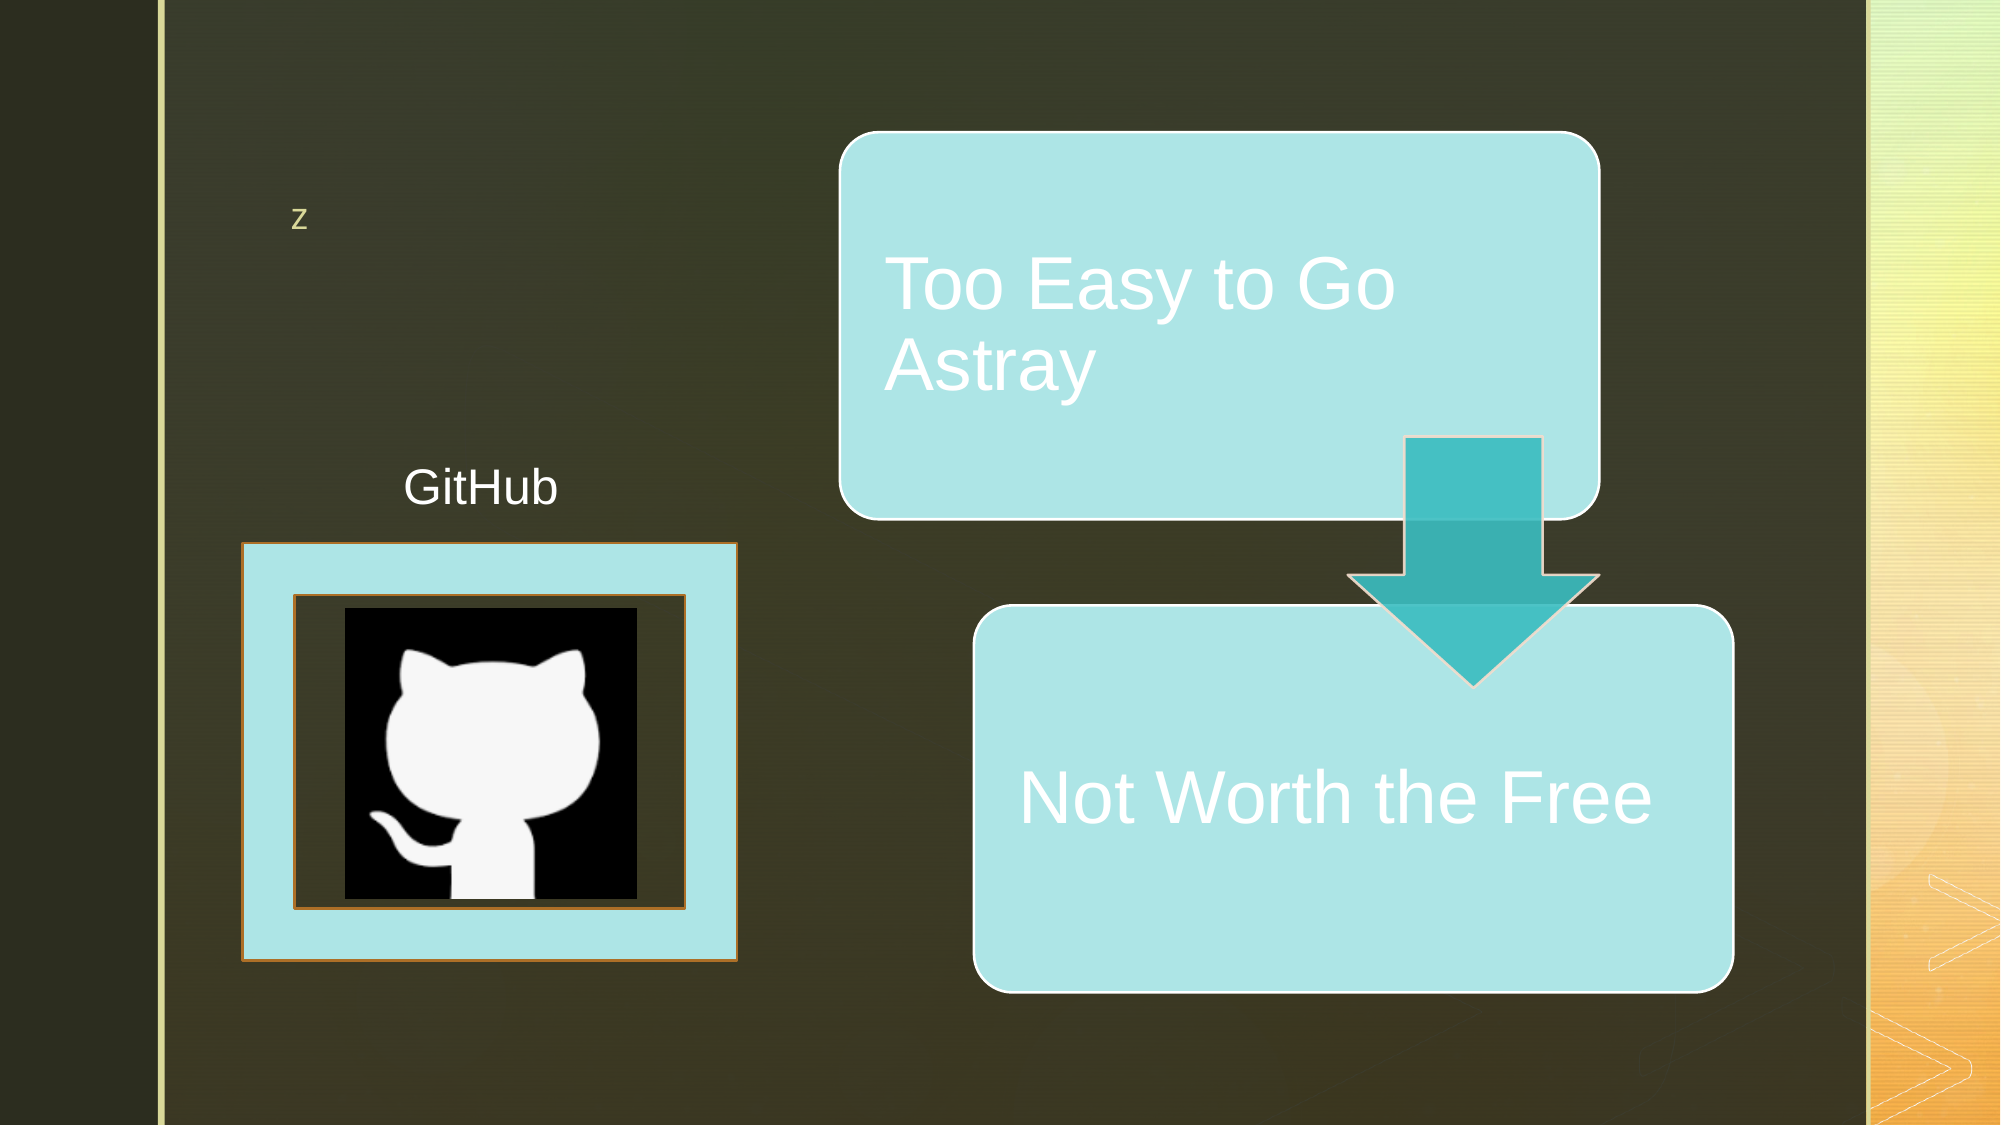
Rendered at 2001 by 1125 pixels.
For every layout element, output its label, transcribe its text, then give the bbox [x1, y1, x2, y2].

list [839, 131, 1734, 993]
title GitHub [388, 210, 826, 523]
picture [1871, 0, 2001, 1125]
picture [345, 607, 637, 900]
text_box [241, 542, 738, 962]
